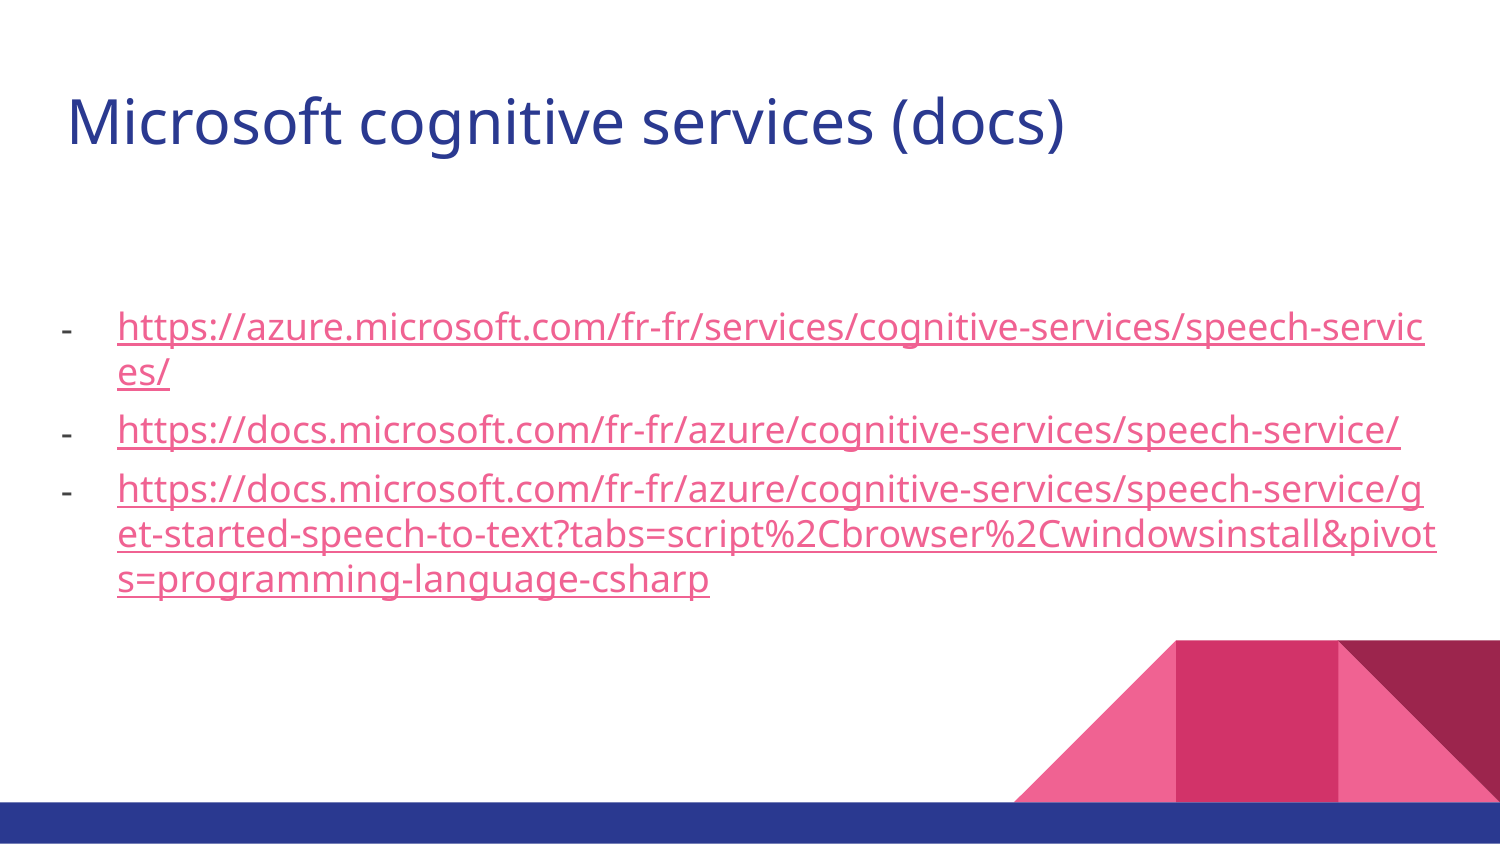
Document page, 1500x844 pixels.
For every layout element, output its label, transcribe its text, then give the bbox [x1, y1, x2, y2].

title Microsoft cognitive services (docs) [51, 67, 1449, 167]
list https://azure.microsoft.com/fr-fr/services/cognitive-services/speech-services/ https://docs.microsoft.com/fr-fr/azure/cognitive-services/speech-service/ https://docs.microsoft.com/fr-fr/azure/cognitive-services/speech-service/get-started-speech-to-text?tabs=script%2Cbrowser%2Cwindowsinstall&pivots=programming-language-csharp [27, 201, 1460, 750]
